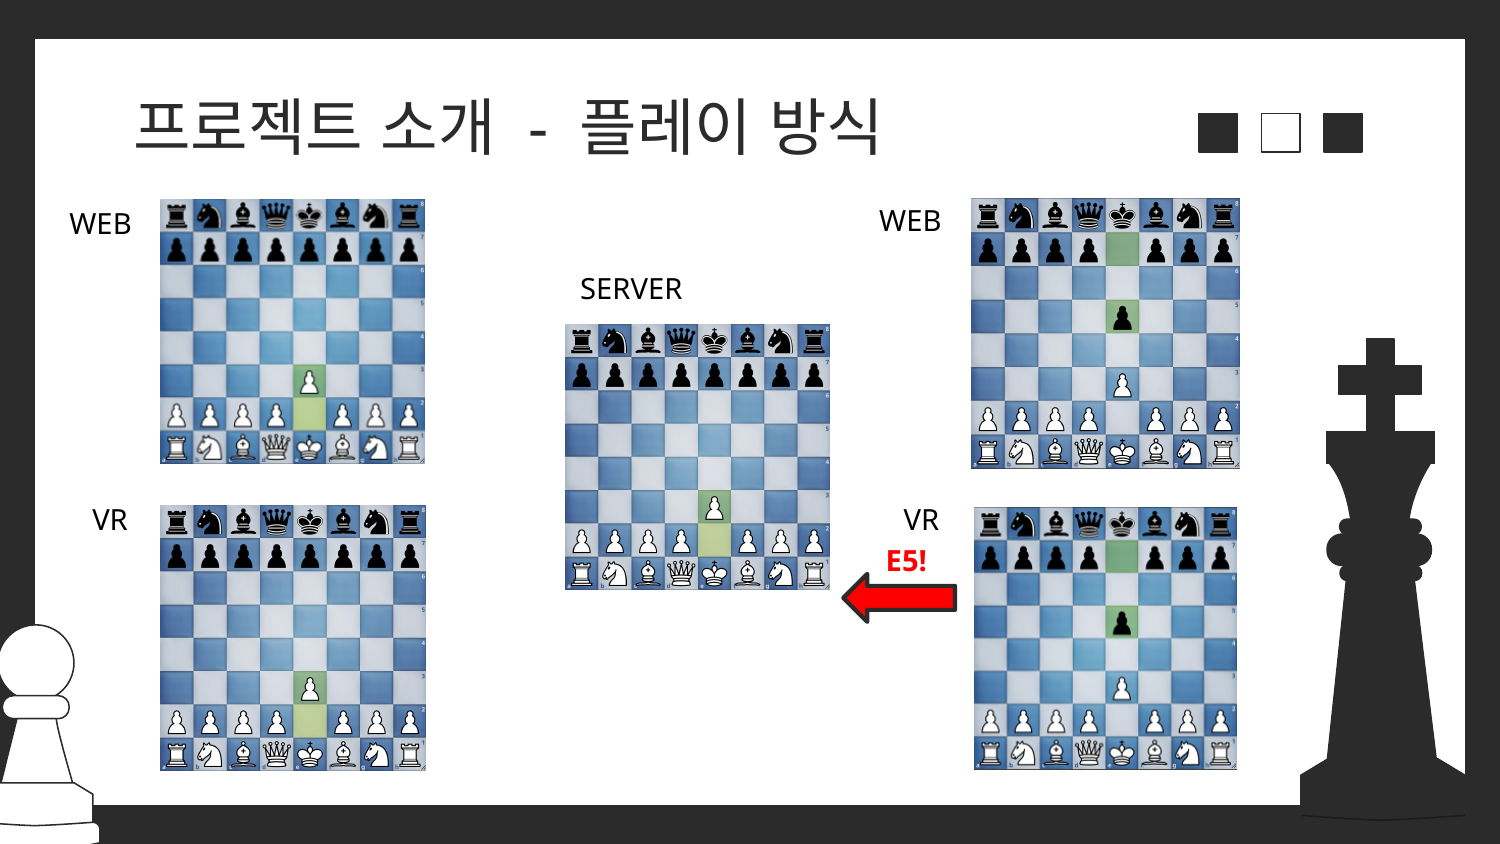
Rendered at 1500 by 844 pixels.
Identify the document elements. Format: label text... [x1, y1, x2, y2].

picture [160, 505, 426, 771]
text_box WEB [864, 195, 957, 245]
picture [160, 198, 425, 464]
text_box SERVER [565, 262, 723, 313]
text_box VR [77, 493, 143, 544]
text_box E5! [870, 534, 942, 585]
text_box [1198, 113, 1363, 153]
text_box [1290, 338, 1476, 844]
picture [564, 323, 830, 590]
text_box [841, 571, 958, 624]
picture [973, 506, 1237, 771]
text_box WEB [54, 198, 147, 249]
picture [971, 198, 1240, 469]
text_box VR [888, 494, 955, 545]
title 프로젝트 소개 - 플레이 방식 [118, 72, 1382, 167]
